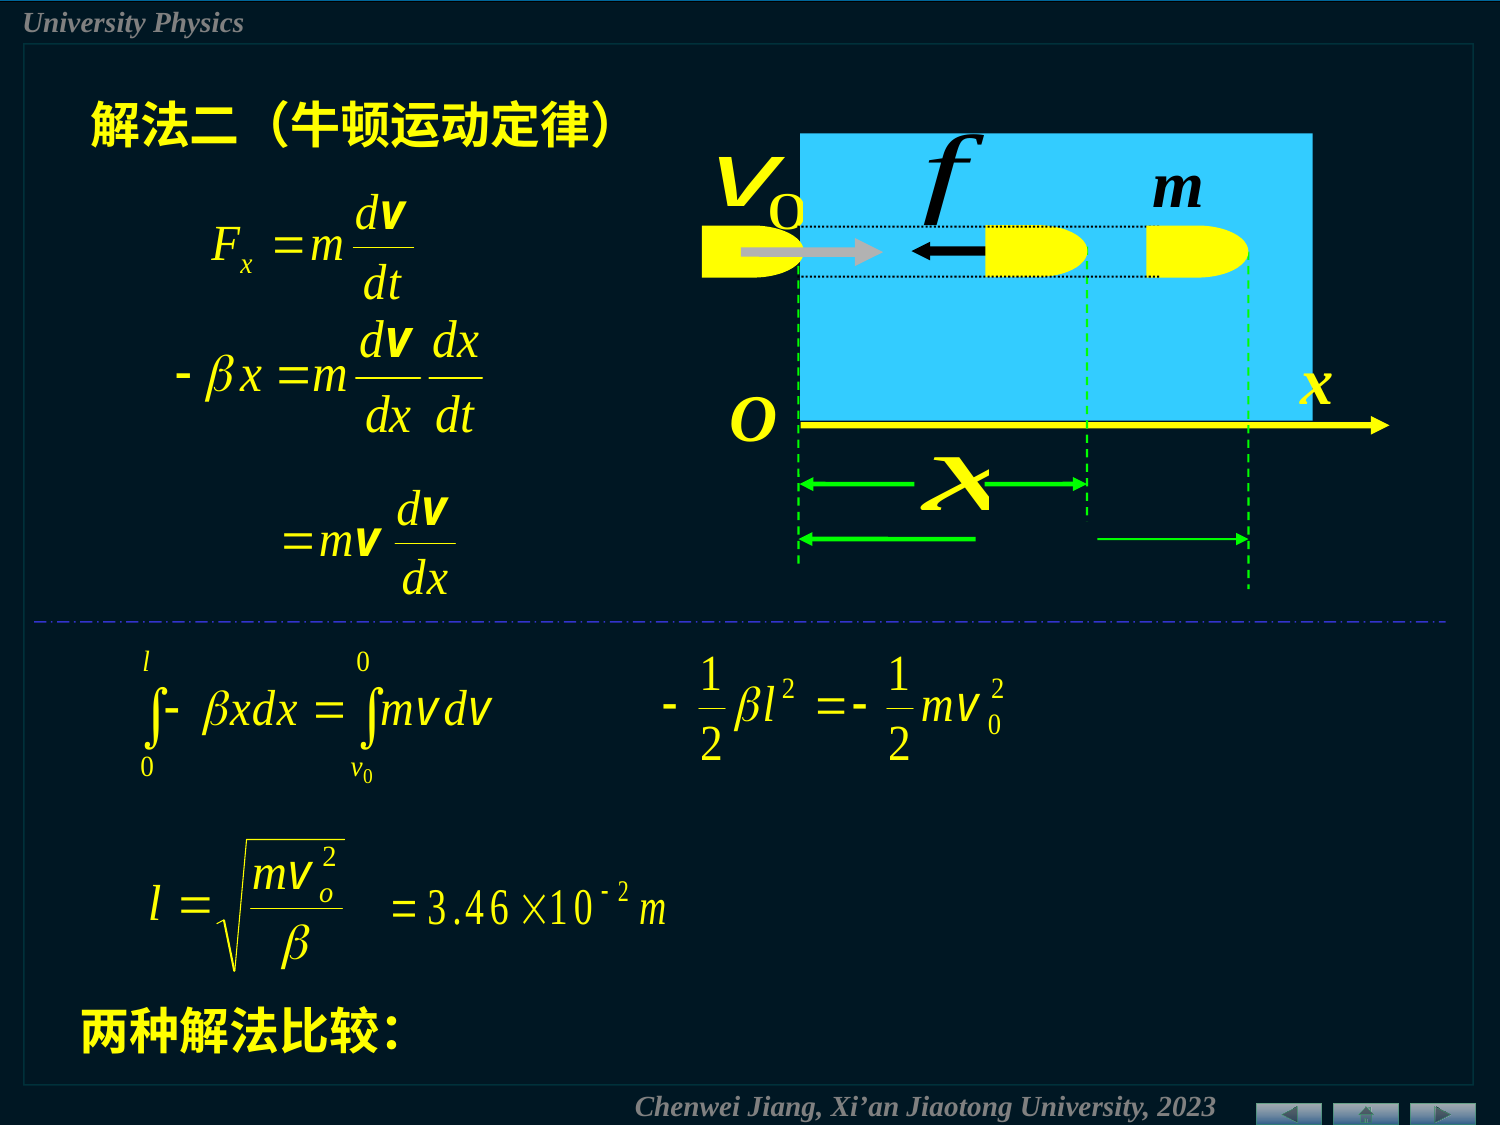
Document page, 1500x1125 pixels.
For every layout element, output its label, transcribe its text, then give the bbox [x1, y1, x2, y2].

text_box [206, 184, 418, 304]
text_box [658, 645, 1009, 765]
text_box 解法二（牛顿运动定律） [75, 86, 681, 161]
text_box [134, 643, 504, 788]
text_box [167, 306, 494, 445]
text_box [385, 872, 678, 930]
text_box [275, 479, 460, 600]
text_box 两种解法比较： [64, 991, 620, 1067]
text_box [145, 834, 349, 977]
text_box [702, 113, 1390, 604]
